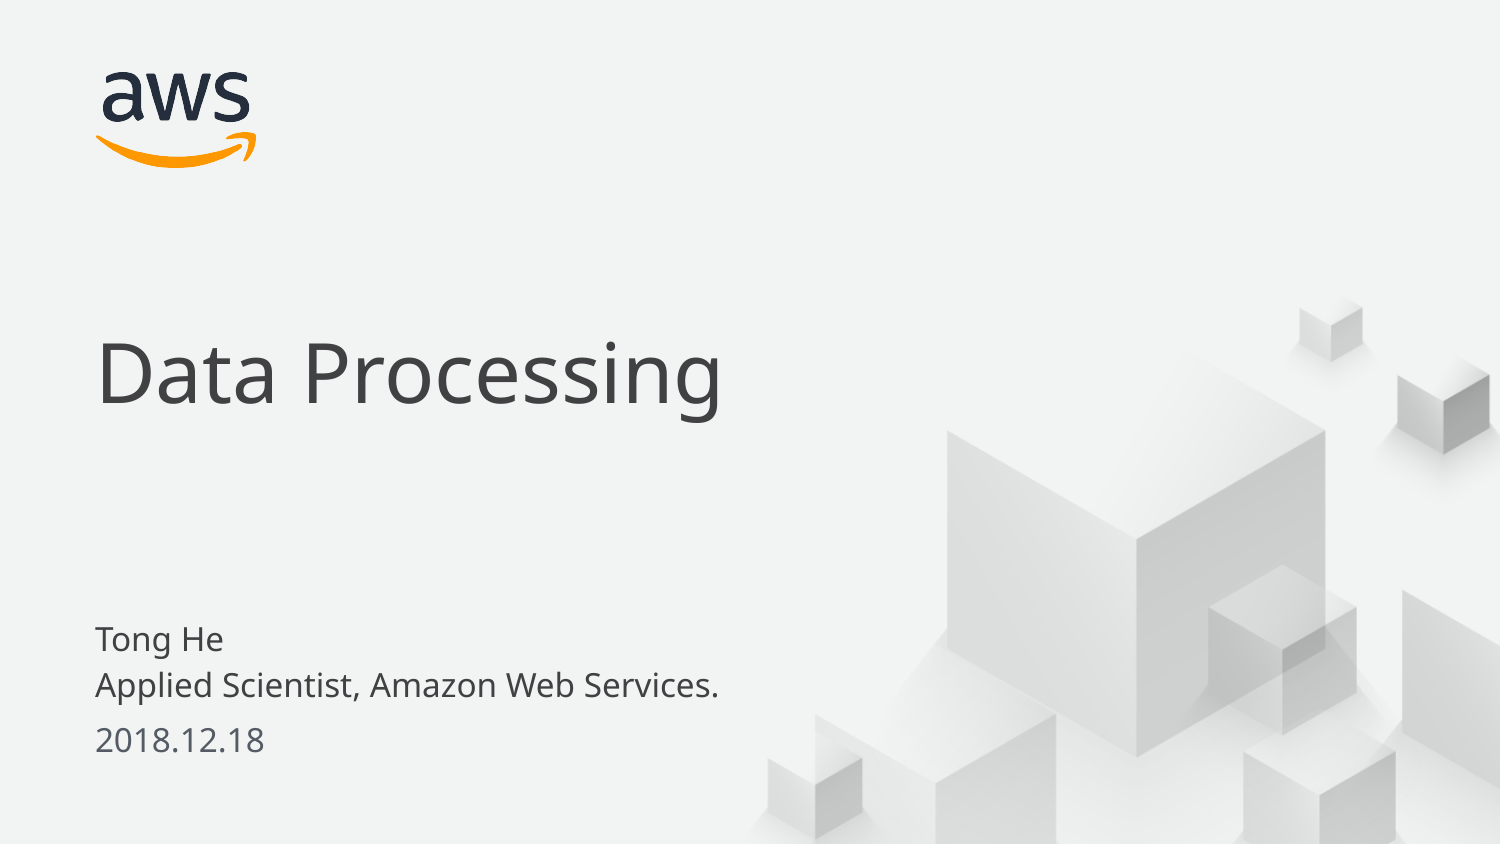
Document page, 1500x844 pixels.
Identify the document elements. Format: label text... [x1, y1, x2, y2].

text_box [599, 384, 1204, 456]
list Data Processing [80, 313, 1282, 538]
picture [0, 0, 1500, 844]
list 2018.12.18 [80, 711, 685, 773]
list Tong He Applied Scientist, Amazon Web Services. [80, 610, 1043, 720]
